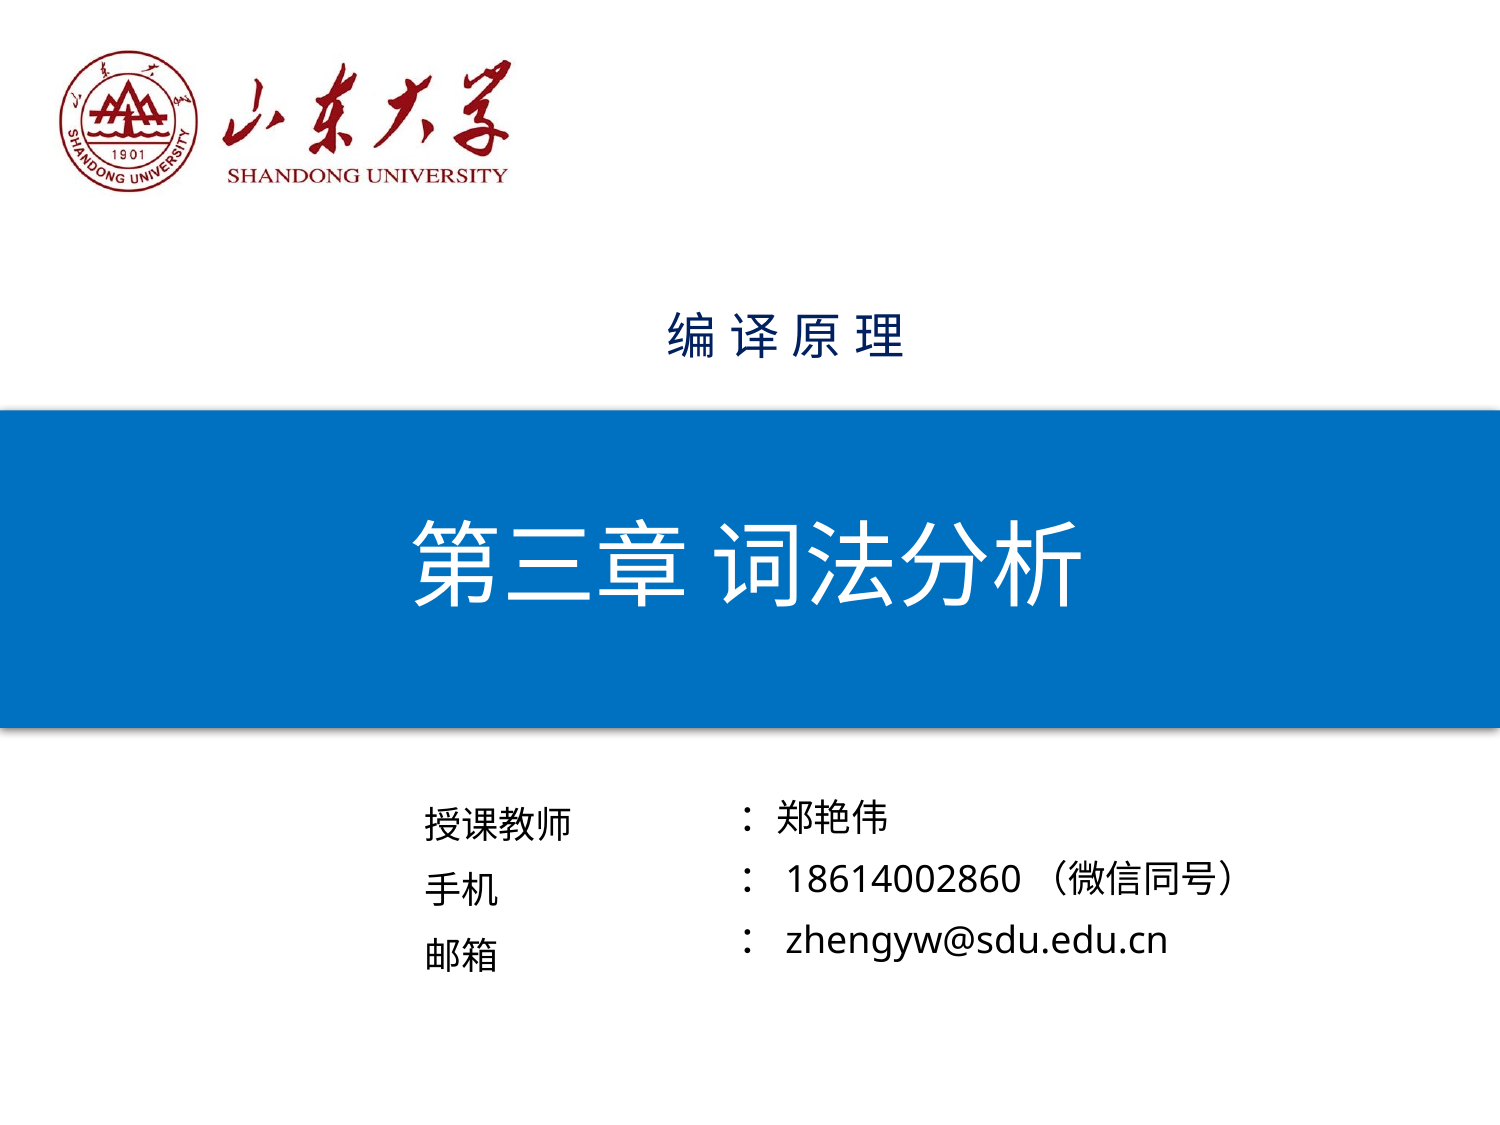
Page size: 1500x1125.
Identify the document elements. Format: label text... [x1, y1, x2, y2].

picture [54, 48, 519, 197]
text_box ：郑艳伟 ：18614002860（微信同号） ：zhengyw@sdu.edu.cn [723, 786, 1317, 982]
title 第三章 词法分析 [0, 410, 1495, 728]
text_box [1495, 410, 1500, 728]
text_box 编译原理 [212, 297, 1359, 373]
subtitle 授课教师 手机 邮箱 [409, 794, 720, 985]
